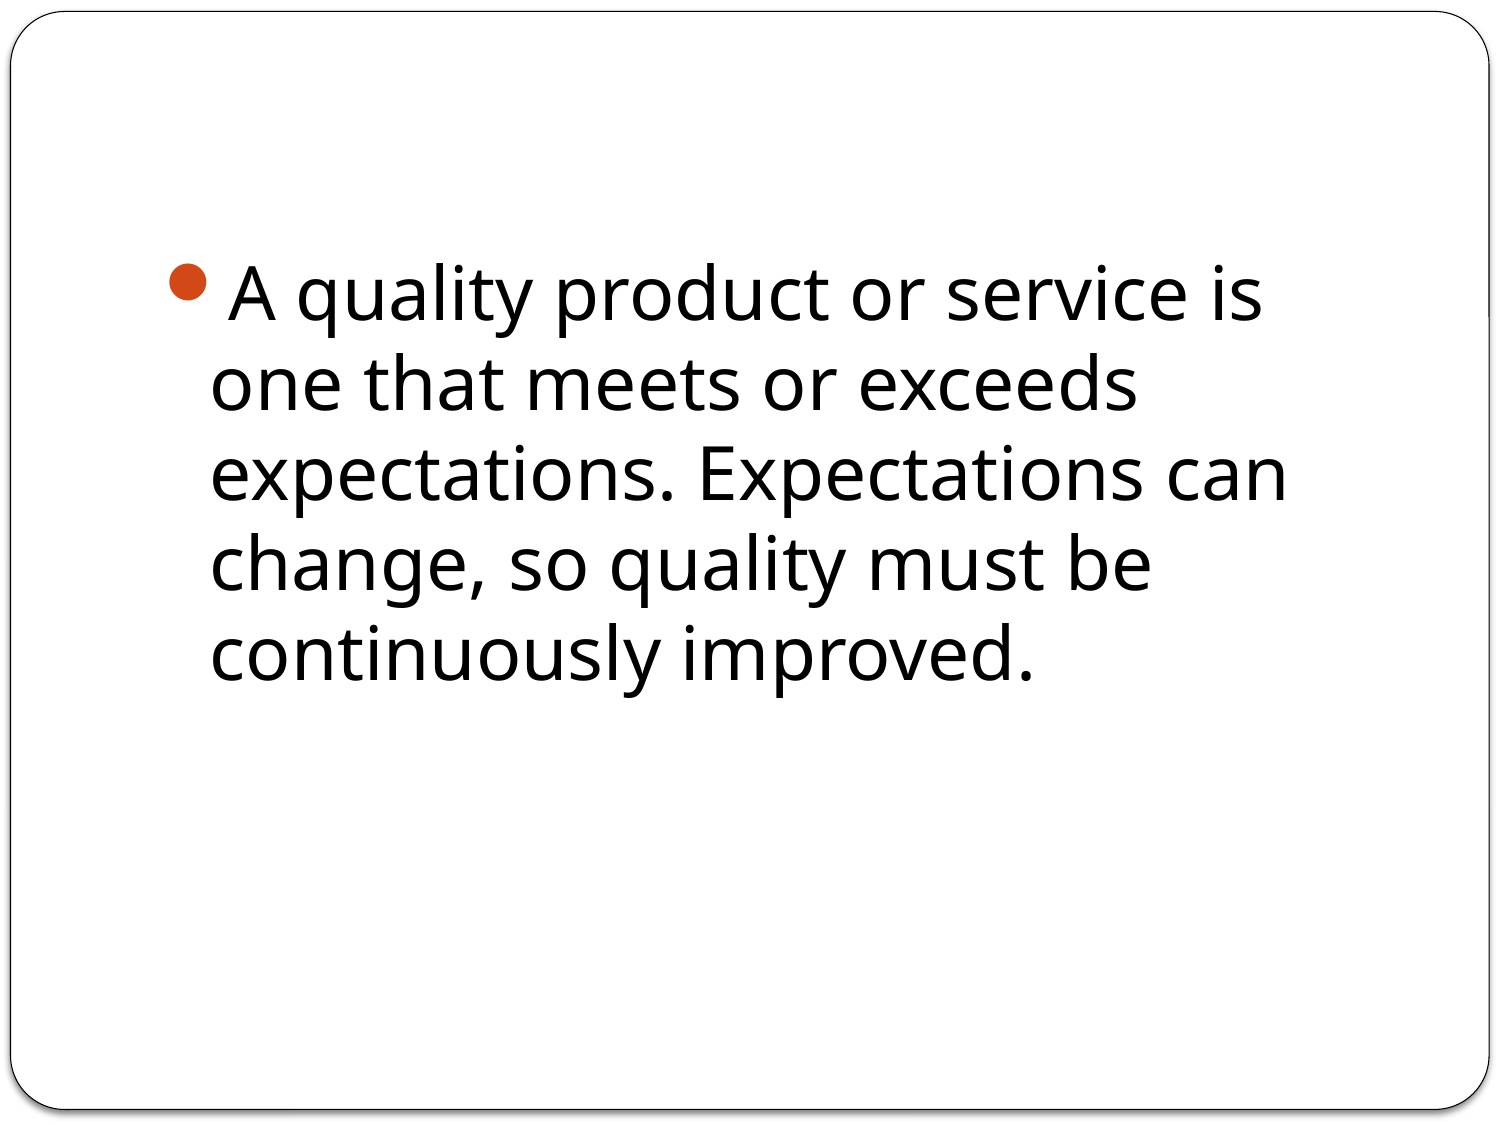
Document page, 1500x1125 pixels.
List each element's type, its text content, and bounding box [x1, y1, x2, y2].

list A quality product or service is one that meets or exceeds expectations. Expectations can change, so quality must be continuously improved. [150, 237, 1425, 988]
